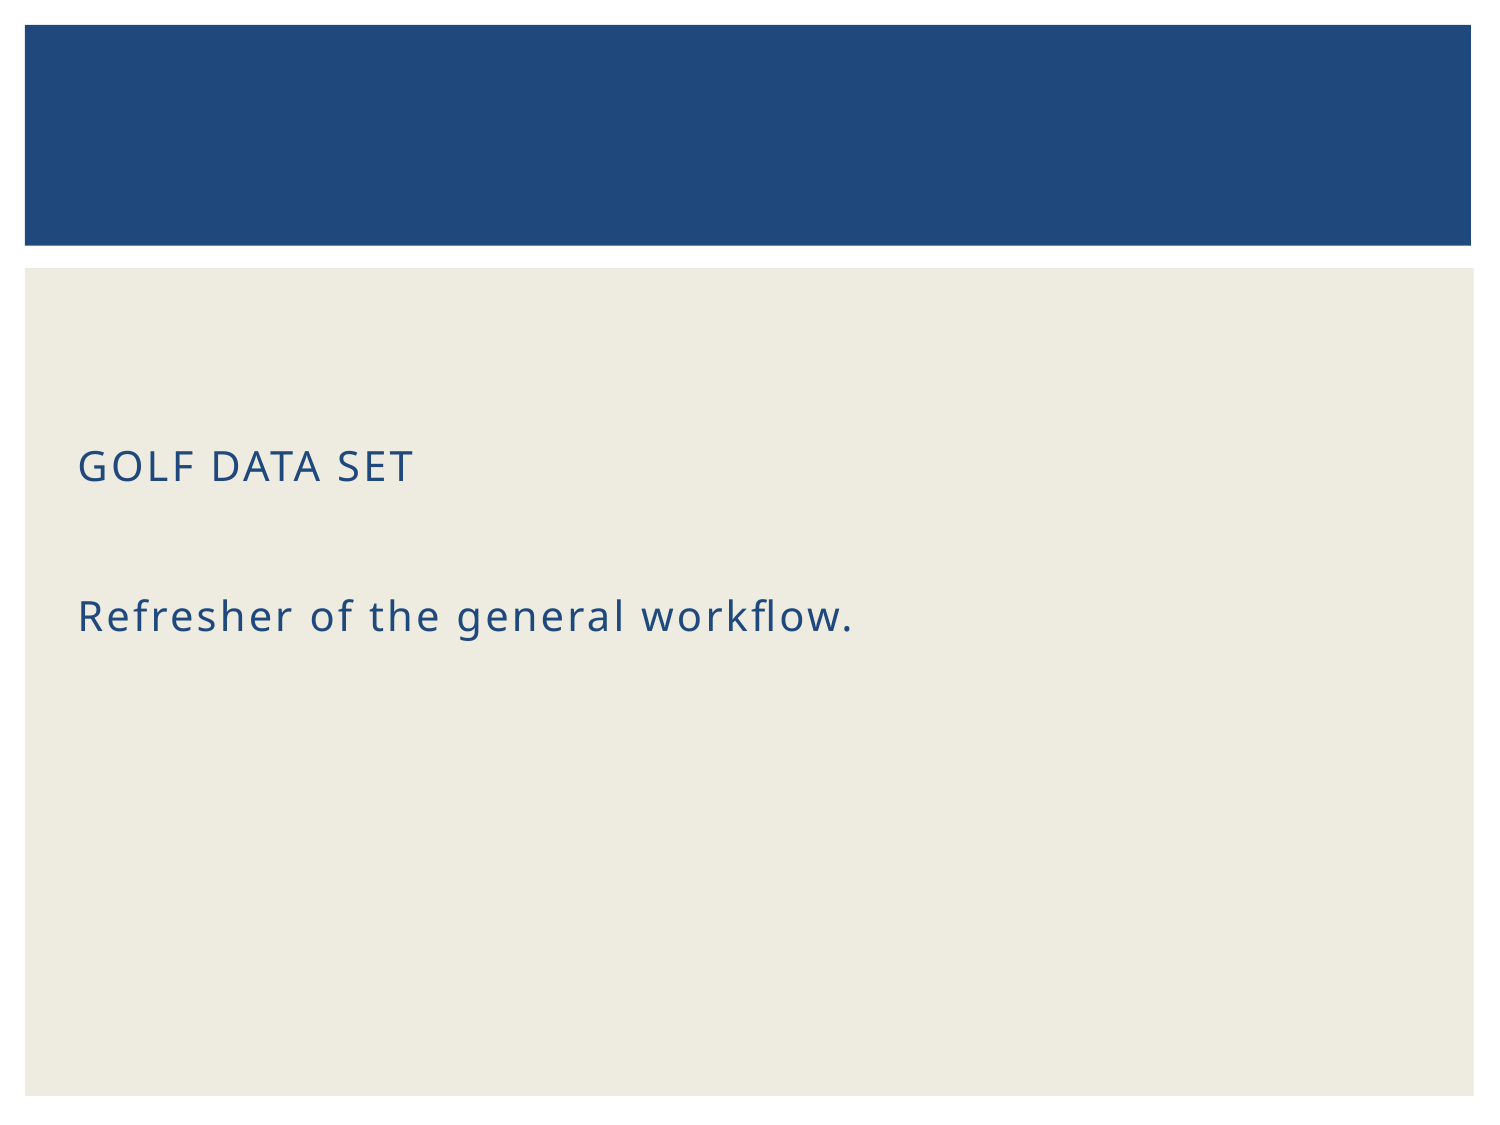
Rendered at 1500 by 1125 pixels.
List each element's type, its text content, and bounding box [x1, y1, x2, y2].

list GOLF DATA SET Refresher of the general workflow. [62, 281, 1442, 1005]
